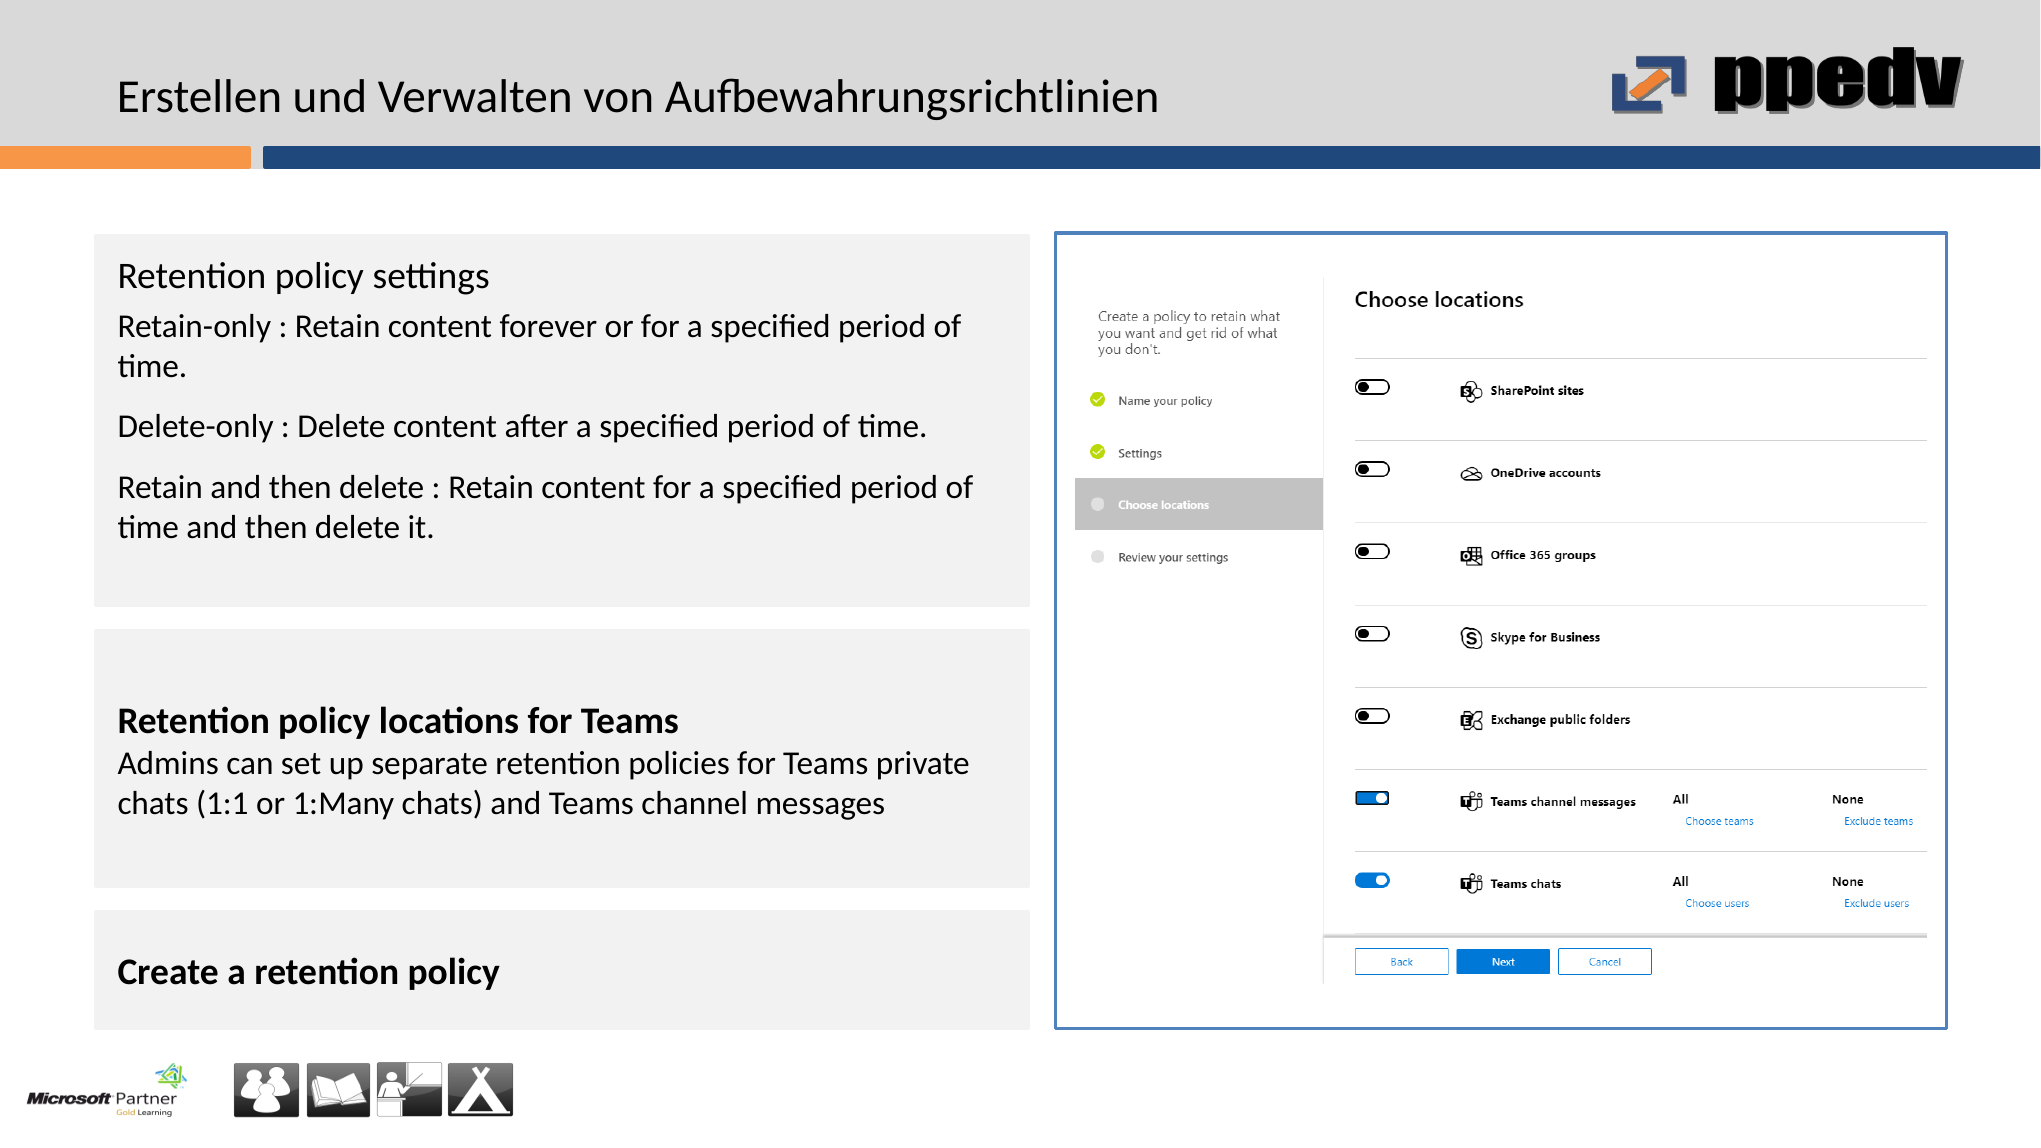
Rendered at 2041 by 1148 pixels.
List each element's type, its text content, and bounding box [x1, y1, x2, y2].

picture [7, 1043, 538, 1140]
picture [1598, 41, 1992, 125]
picture [1056, 234, 1946, 1028]
text_box Retention policy locations for Teams Admins can set up separate retention policies for Teams private chats (1:1 or 1:Many chats) and Teams channel messages [95, 630, 1029, 887]
text_box Retention policy settings Retain-only : Retain content forever or for a specified period of time. Delete-only : Delete content after a specified period of time. Retain and then delete : Retain content for a specified period of time and then delete it. [95, 235, 1029, 606]
text_box Create a retention policy [95, 911, 1029, 1029]
title Erstellen und Verwalten von Aufbewahrungsrichtlinien [101, 57, 1946, 130]
